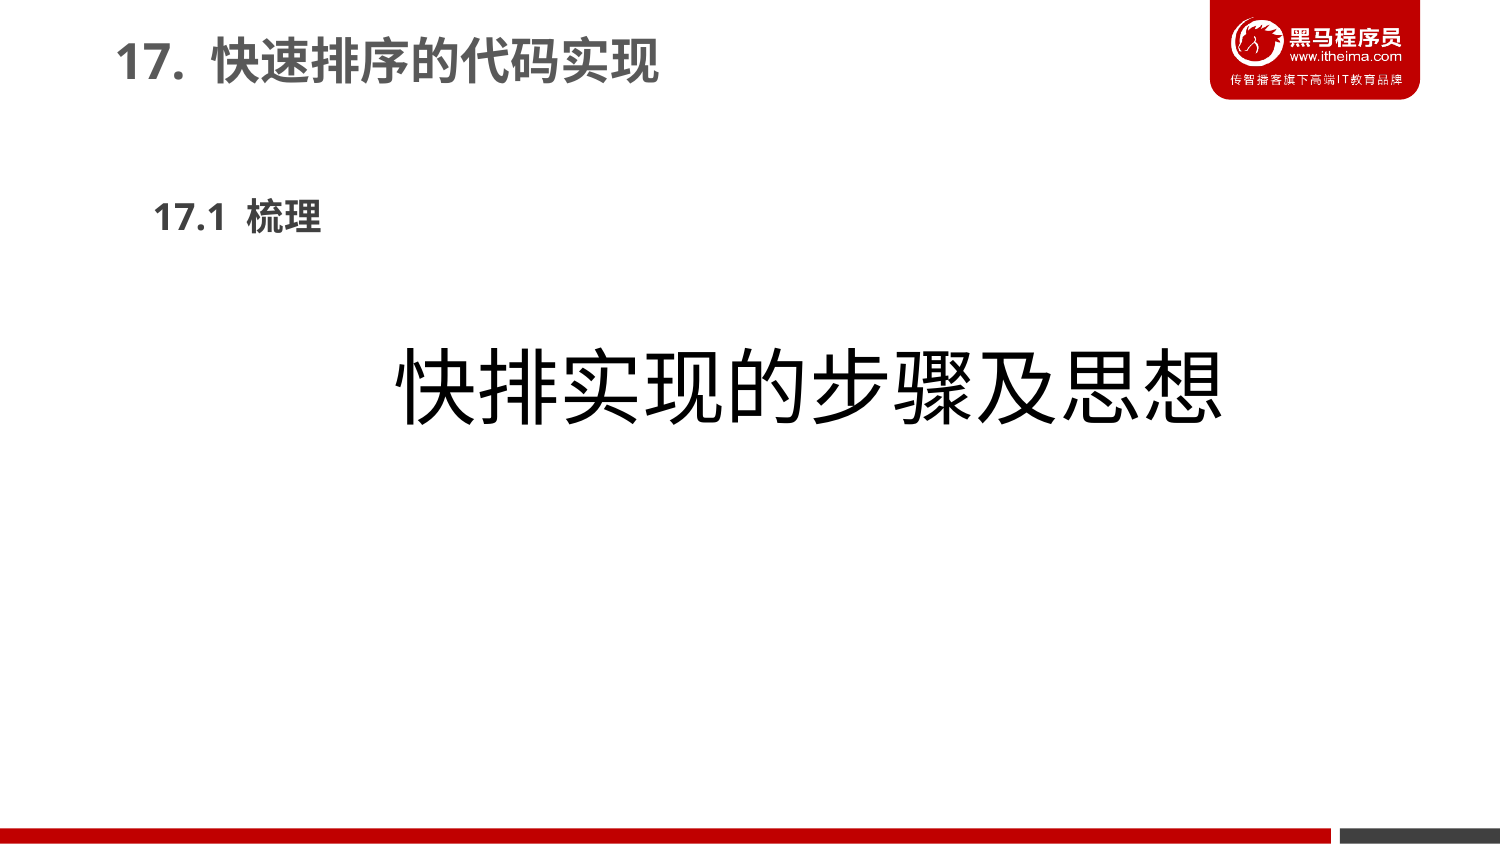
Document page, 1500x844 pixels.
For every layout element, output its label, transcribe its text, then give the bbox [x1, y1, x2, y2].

text_box 17. 快速排序的代码实现 [103, 0, 987, 130]
text_box 快排实现的步骤及思想 [242, 327, 1377, 443]
text_box 17.1 梳理 [138, 185, 715, 246]
picture [1212, 8, 1421, 94]
